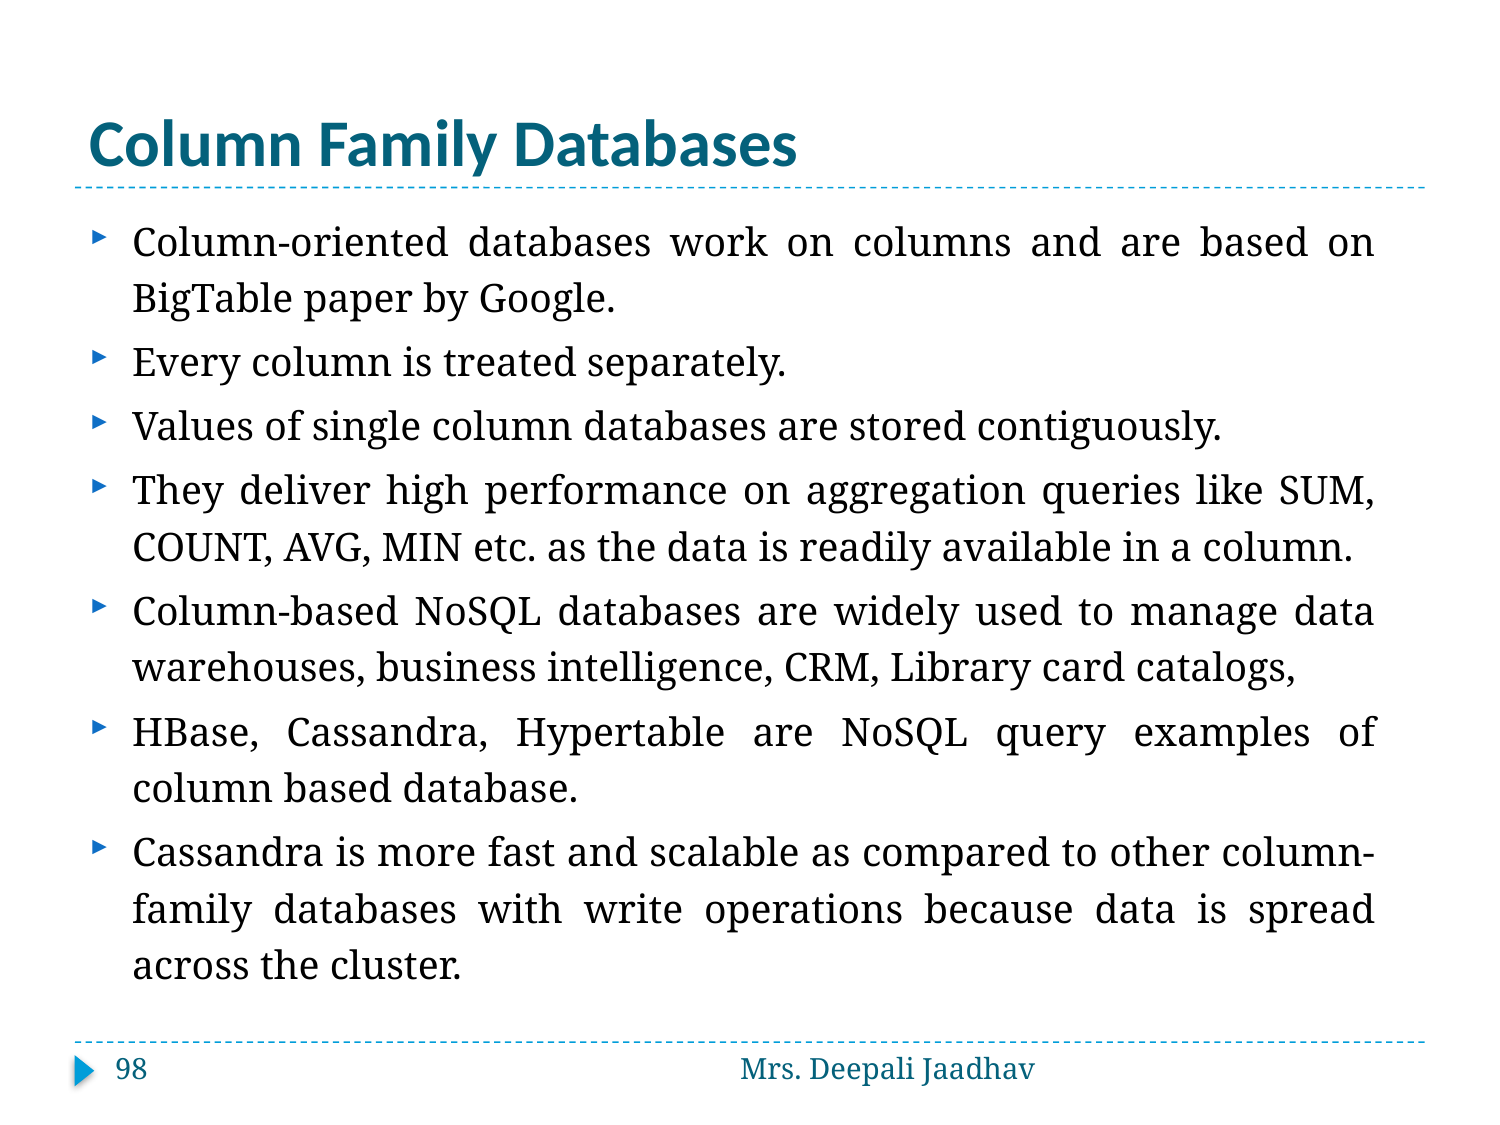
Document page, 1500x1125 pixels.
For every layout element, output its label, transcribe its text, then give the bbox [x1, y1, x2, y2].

slide_number 98 [100, 1042, 426, 1103]
text_box Column Family Databases [74, 24, 1425, 188]
list Column-oriented databases work on columns and are based on BigTable paper by Google. Every column is treated separately. Values of single column databases are stored contiguously. They deliver high performance on aggregation queries like SUM, COUNT, AVG, MIN etc. as the data is readily available in a column. Column-based NoSQL databases are widely used to manage data warehouses, business intelligence, CRM, Library card catalogs, HBase, Cassandra, Hypertable are NoSQL query examples of column based database. Cassandra is more fast and scalable as compared to other column-family databases with write operations because data is spread across the cluster. [75, 200, 1392, 1012]
footer Mrs. Deepali Jaadhav [475, 1042, 1051, 1103]
